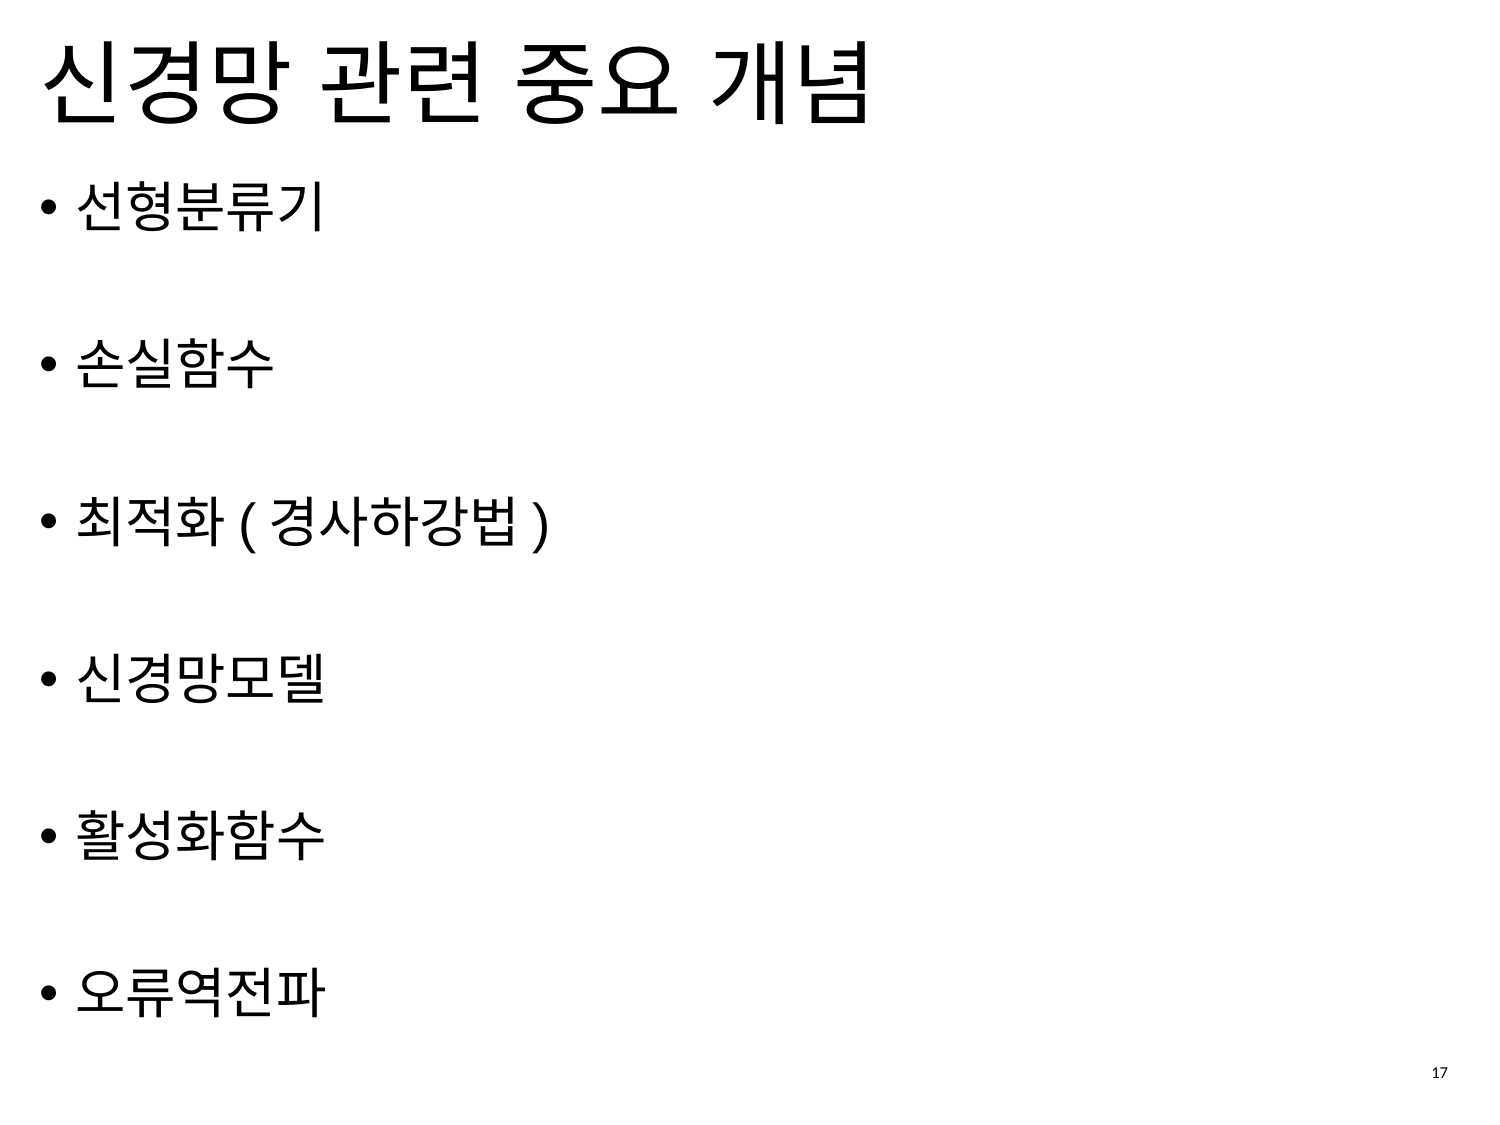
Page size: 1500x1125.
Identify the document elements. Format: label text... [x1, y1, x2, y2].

title 신경망 관련 중요 개념 [24, 17, 1477, 159]
list 선형분류기 손실함수 최적화(경사하강법) 신경망모델 활성화함수 오류역전파 [24, 173, 1477, 1040]
slide_number 17 [1416, 1054, 1477, 1115]
